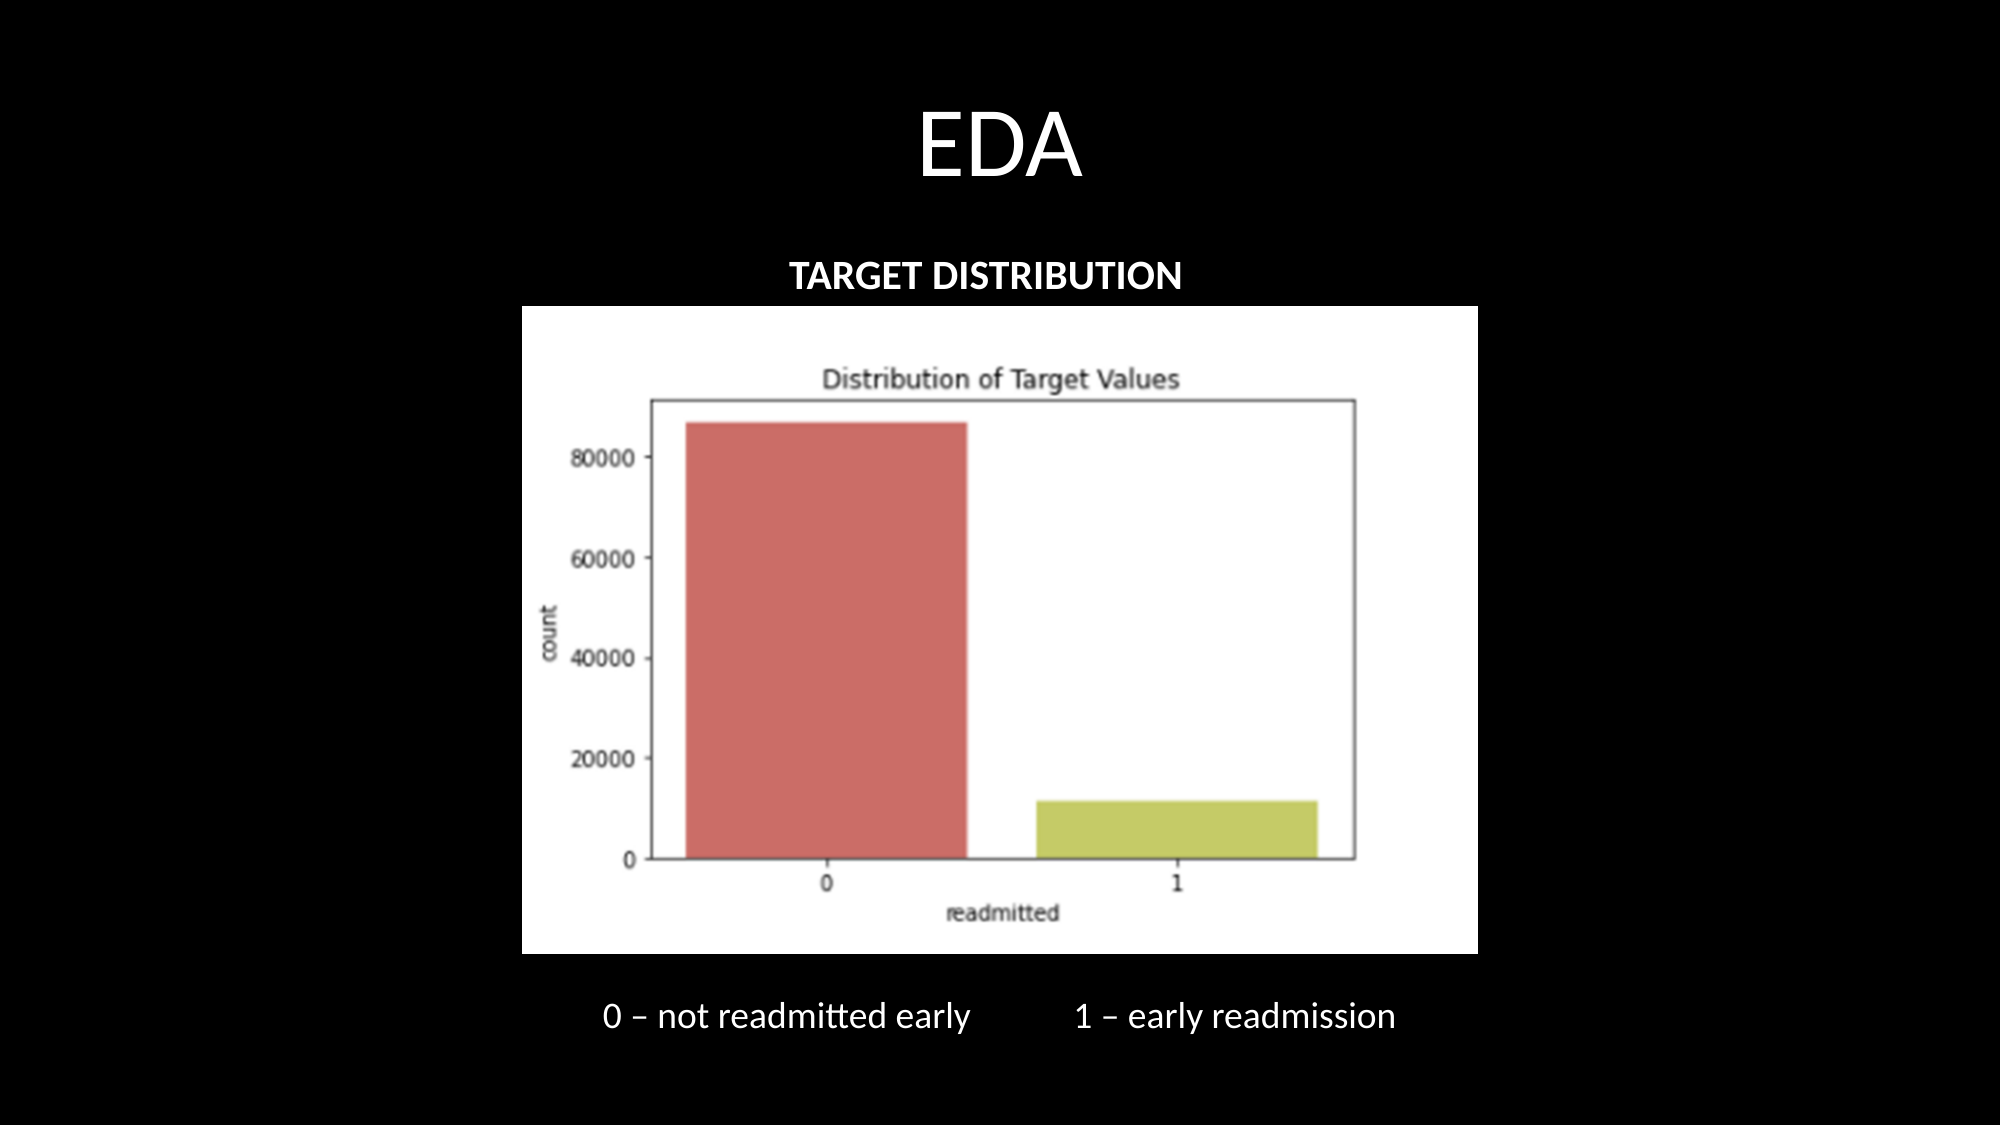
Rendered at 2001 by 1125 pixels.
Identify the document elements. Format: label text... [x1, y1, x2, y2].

title EDA [137, 42, 1863, 246]
text_box TARGET DISTRIBUTION [774, 246, 1225, 304]
text_box 0 – not readmitted early 1 – early readmission [522, 983, 1478, 1044]
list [522, 306, 1478, 954]
